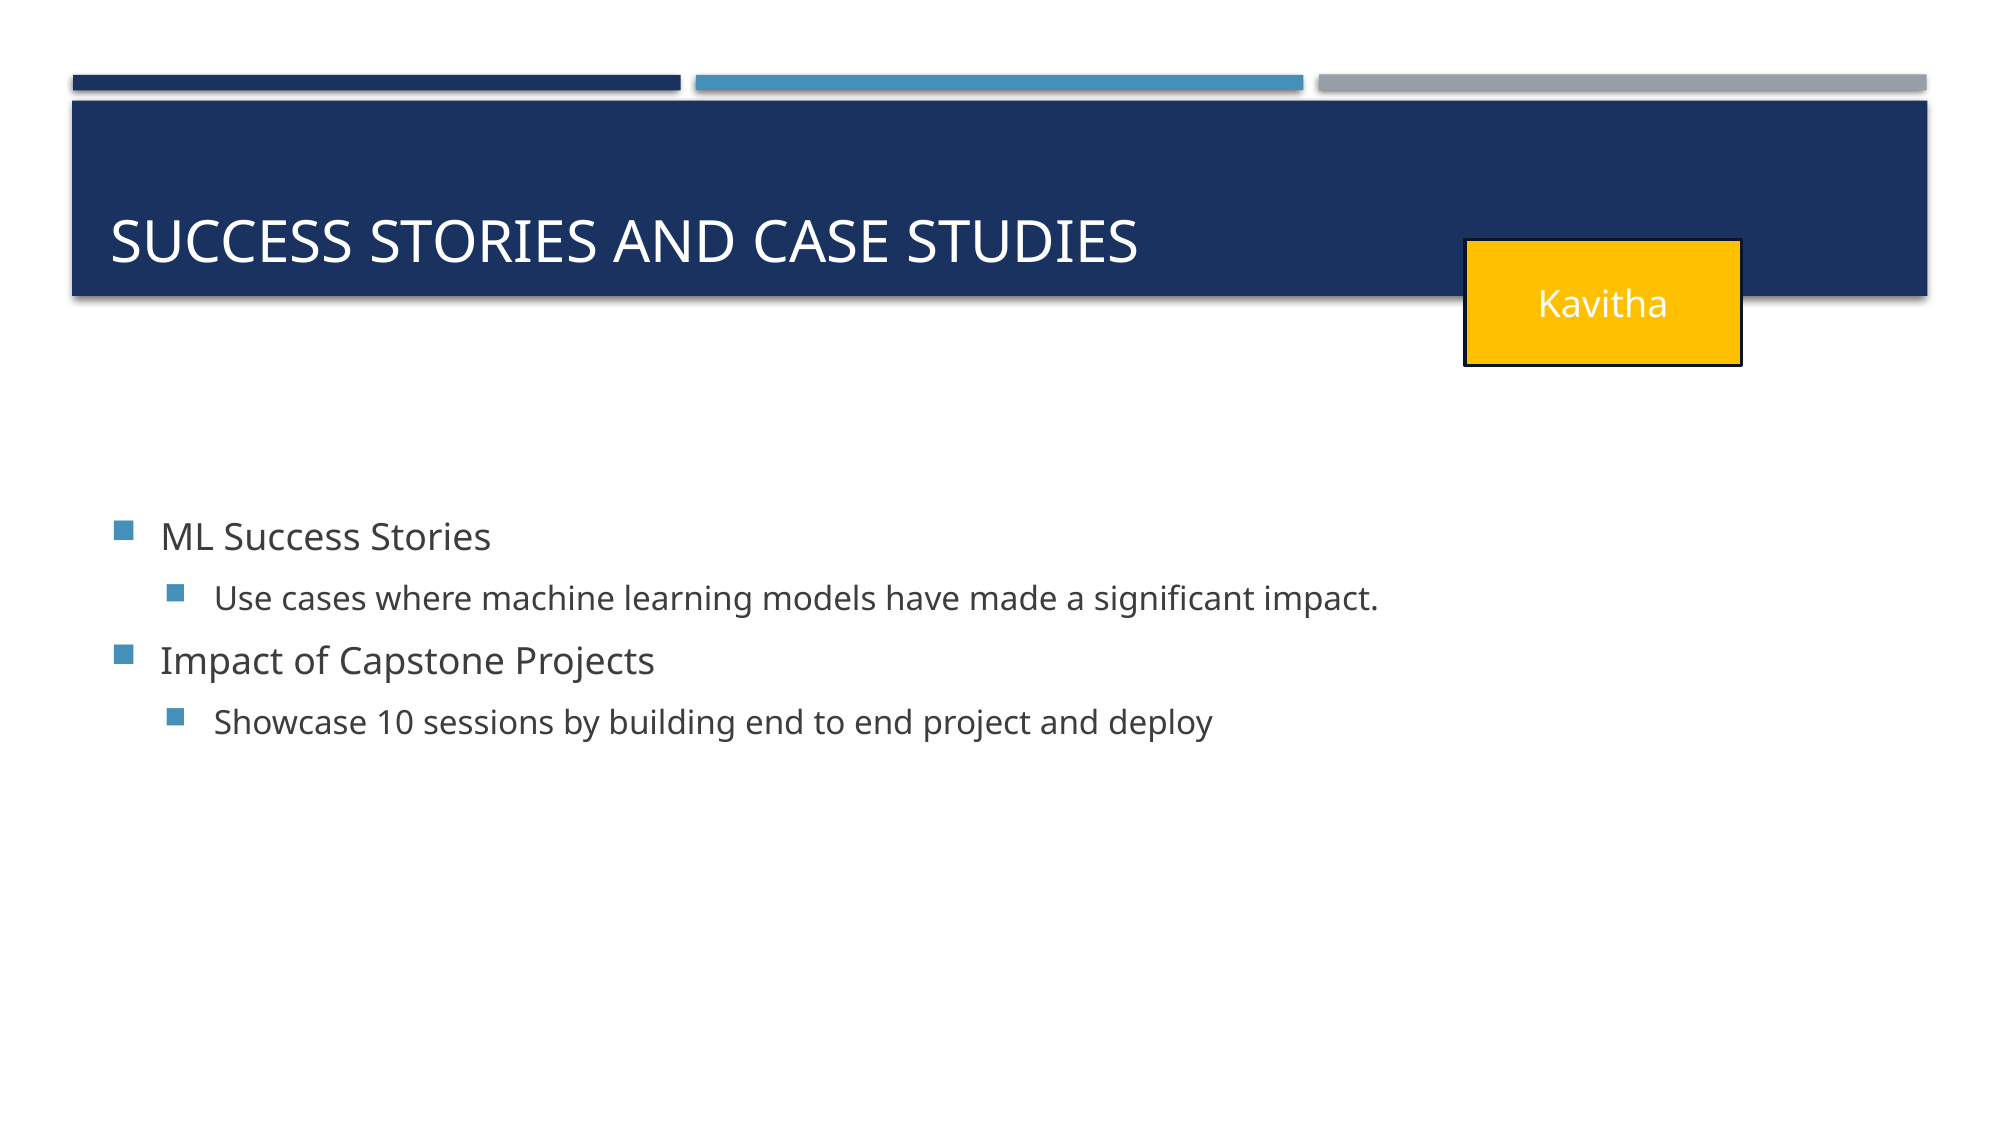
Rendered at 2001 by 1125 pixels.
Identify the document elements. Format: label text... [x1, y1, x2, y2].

text_box Kavitha [1463, 238, 1743, 367]
title Success Stories and Case Studies [95, 115, 1905, 282]
list ML Success Stories Use cases where machine learning models have made a significant impact. Impact of Capstone Projects Showcase 10 sessions by building end to end project and deploy [95, 357, 1905, 962]
